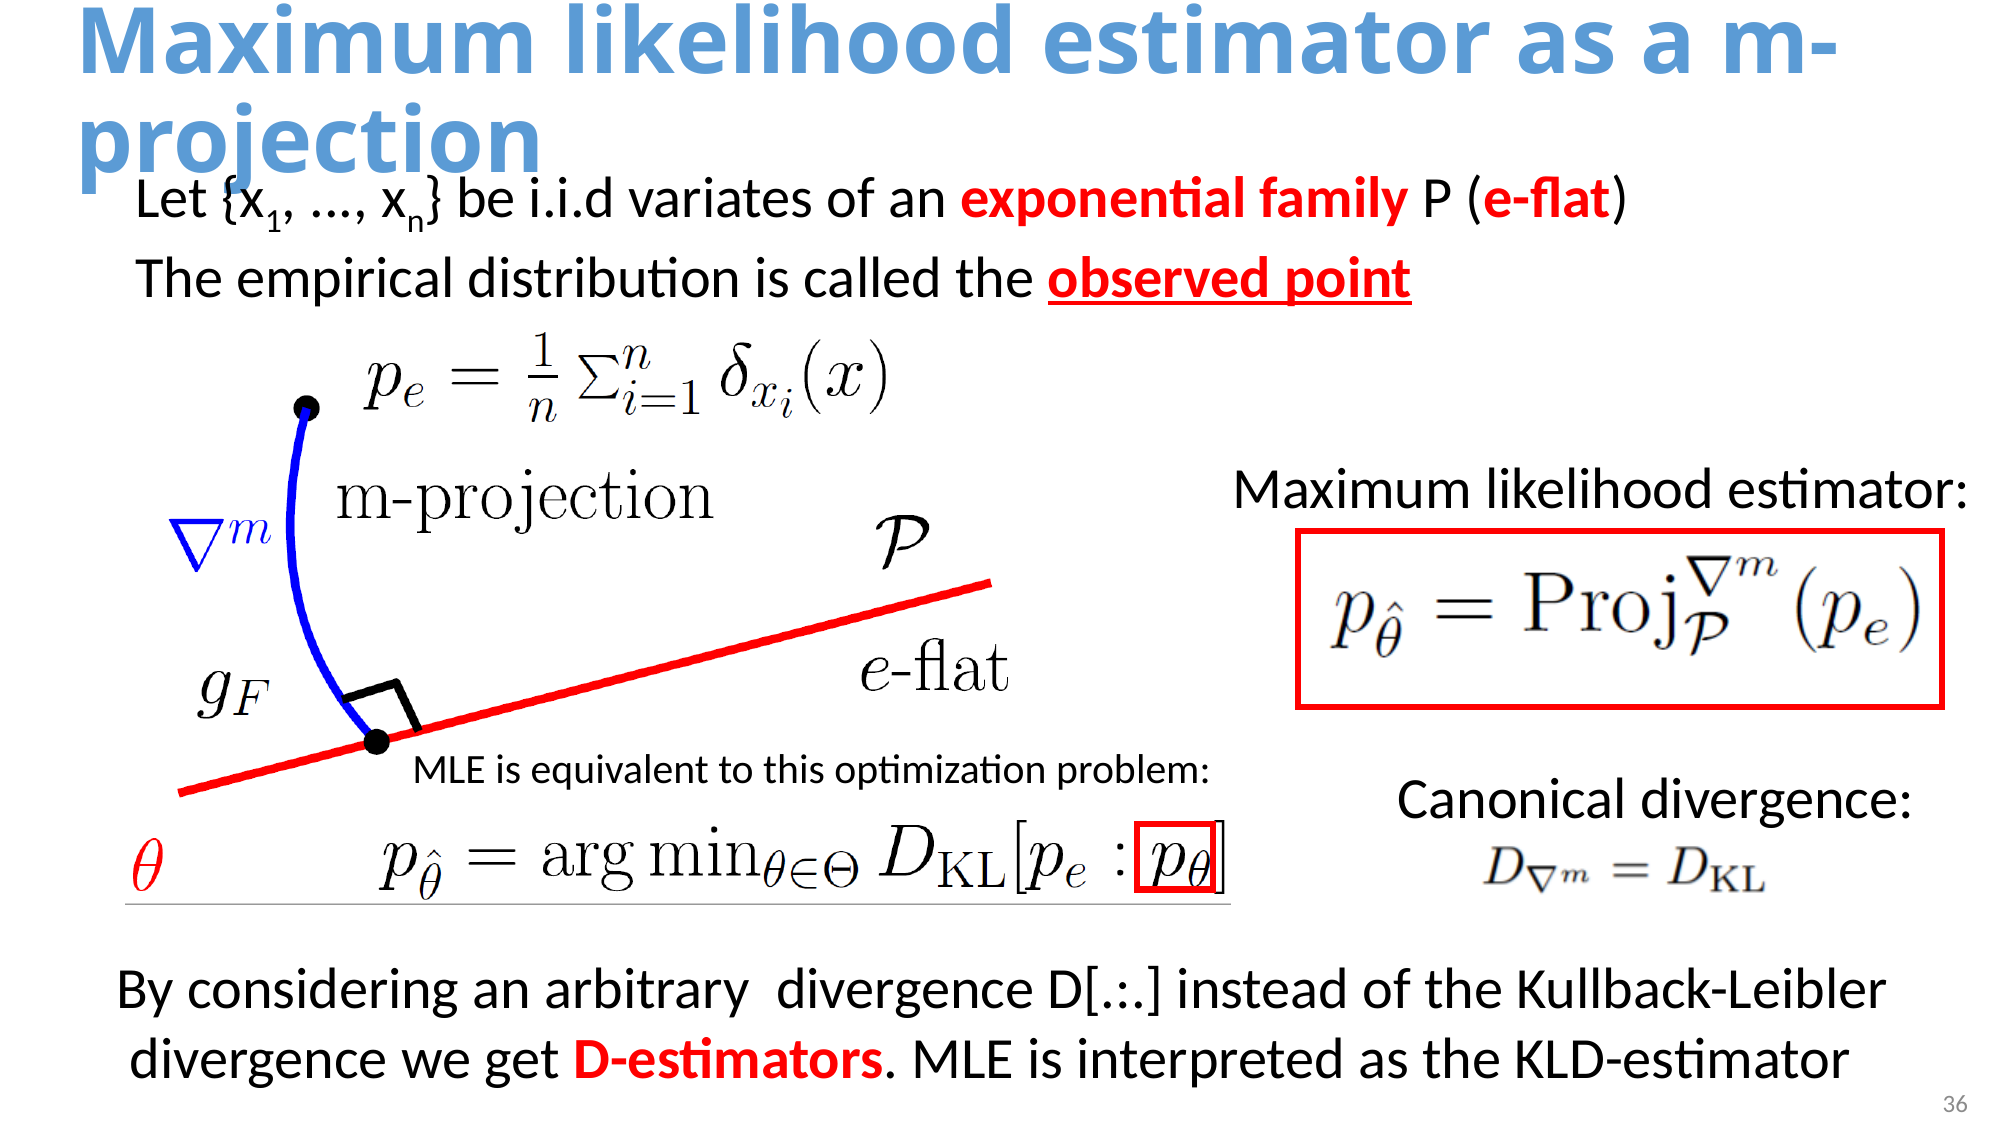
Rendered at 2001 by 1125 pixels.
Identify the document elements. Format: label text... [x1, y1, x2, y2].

text_box Let {x1, ..., xn} be i.i.d variates of an exponential family P (e-flat) The empirical distribution is called the observed point [120, 151, 1644, 317]
picture [1473, 837, 1796, 920]
text_box [1297, 530, 1943, 708]
title Maximum likelihood estimator as a m-projection [60, 0, 1947, 203]
slide_number 36 [1533, 1072, 1984, 1125]
text_box By considering an arbitrary divergence D[.:.] instead of the Kullback-Leibler divergence we get D-estimators. MLE is interpreted as the KLD-estimator [101, 942, 1904, 1098]
text_box Canonical divergence: [1383, 752, 1930, 837]
picture [125, 331, 1231, 905]
text_box Maximum likelihood estimator: [1231, 442, 1986, 528]
picture [1302, 523, 1967, 700]
